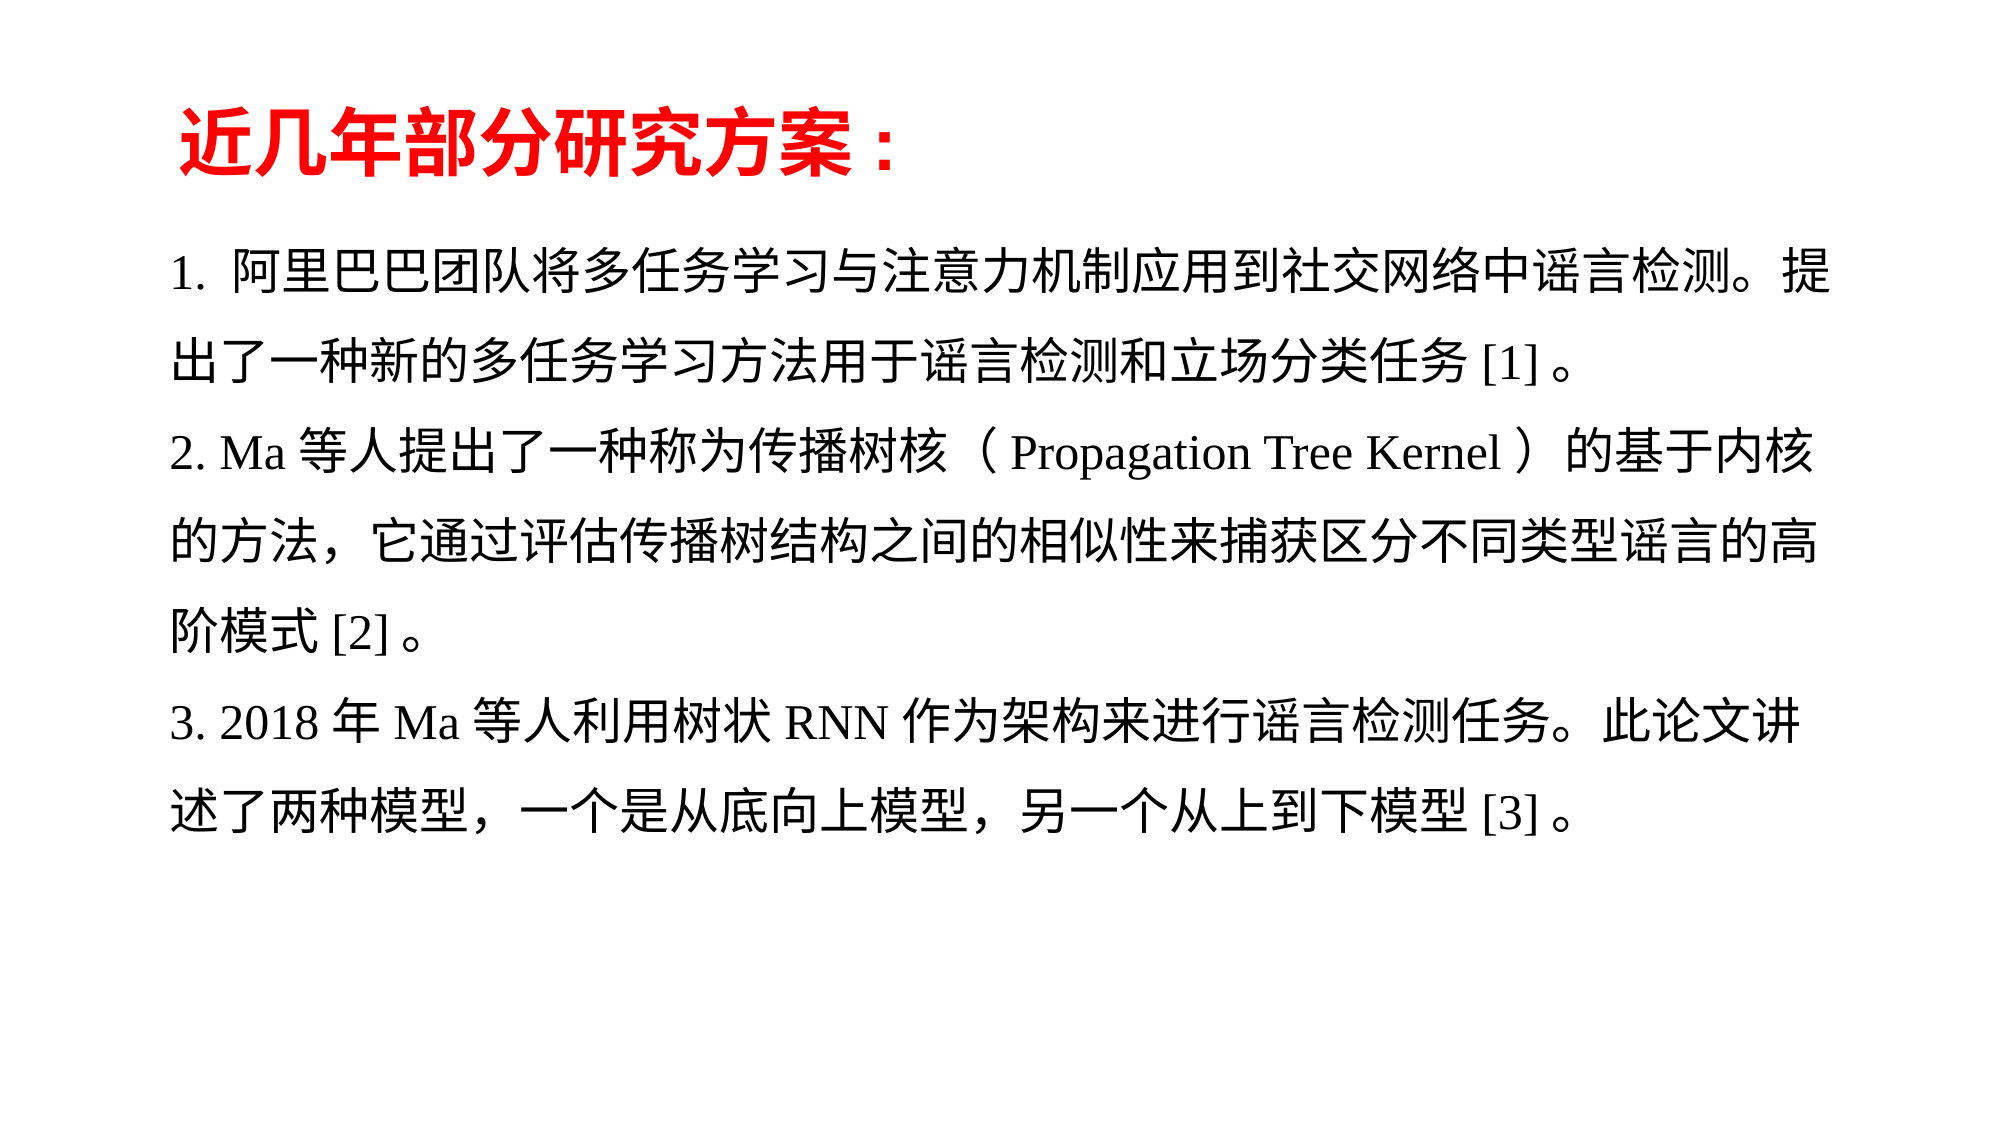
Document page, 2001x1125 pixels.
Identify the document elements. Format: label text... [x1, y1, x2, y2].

title 近几年部分研究方案: [154, 78, 922, 202]
list 1. 阿里巴巴团队将多任务学习与注意力机制应用到社交网络中谣言检测。提出了一种新的多任务学习方法用于谣言检测和立场分类任务[1]。 2. Ma等人提出了一种称为传播树核（Propagation Tree Kernel）的基于内核的方法，它通过评估传播树结构之间的相似性来捕获区分不同类型谣言的高阶模式[2]。 3. 2018年Ma等人利用树状RNN作为架构来进行谣言检测任务。此论文讲述了两种模型，一个是从底向上模型，另一个从上到下模型[3]。 [154, 202, 1864, 997]
